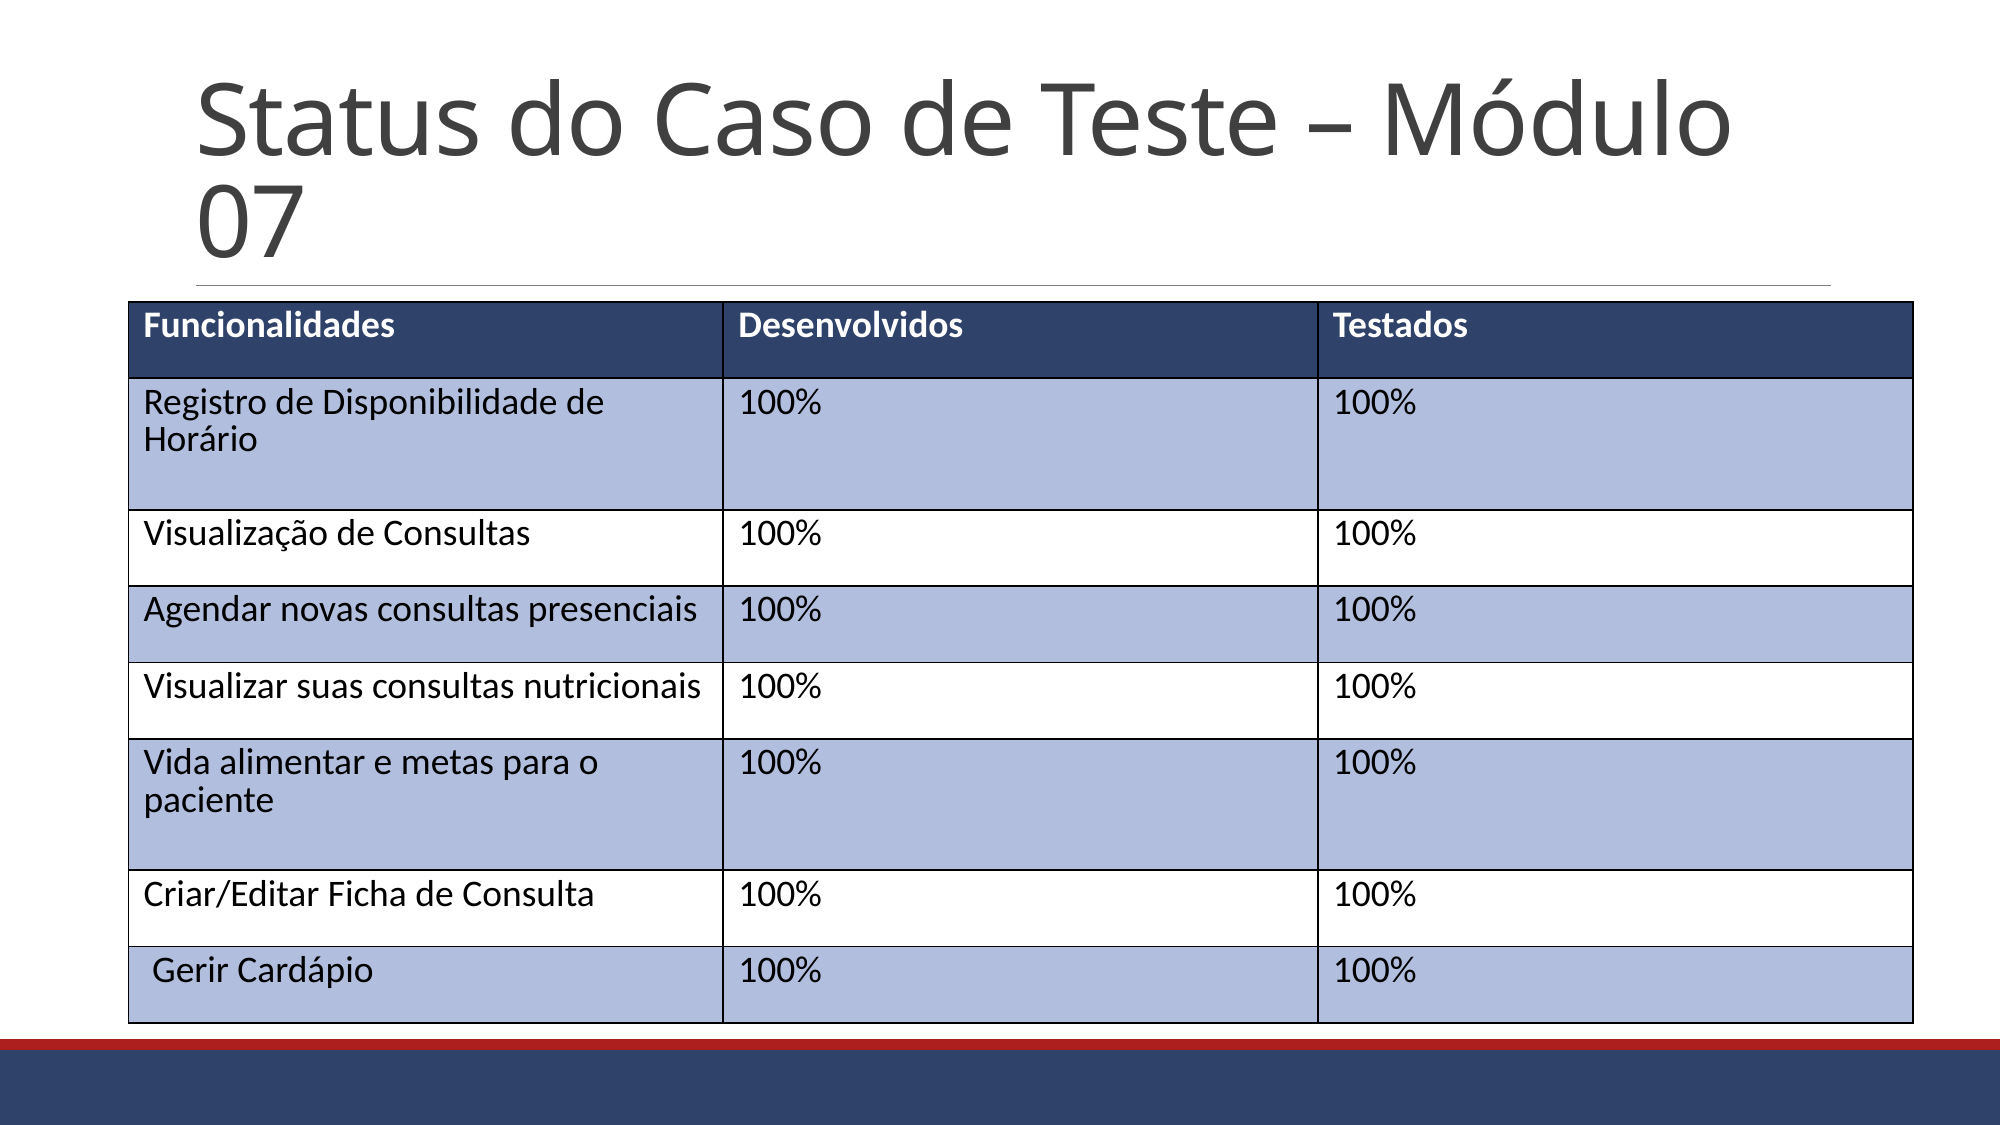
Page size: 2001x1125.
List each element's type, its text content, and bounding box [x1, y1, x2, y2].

table_cell Visualizar suas consultas nutricionais [129, 663, 722, 738]
table_header Funcionalidades [129, 303, 722, 377]
table_cell Gerir Cardápio [129, 947, 722, 1022]
table_cell 100% [1319, 587, 1912, 662]
title Status do Caso de Teste – Módulo 07 [180, 47, 1830, 285]
table_cell 100% [1319, 947, 1912, 1022]
table_cell 100% [724, 379, 1317, 509]
table_cell Vida alimentar e metas para o paciente [129, 740, 722, 869]
table_cell 100% [1319, 740, 1912, 869]
table_cell 100% [1319, 663, 1912, 738]
table_cell 100% [724, 740, 1317, 869]
table_cell 100% [724, 947, 1317, 1022]
table_cell 100% [724, 871, 1317, 946]
table_header Desenvolvidos [724, 303, 1317, 377]
table_cell 100% [1319, 511, 1912, 585]
table_cell 100% [724, 587, 1317, 662]
table_cell 100% [724, 663, 1317, 738]
table_header Testados [1319, 303, 1912, 377]
table_cell Agendar novas consultas presenciais [129, 587, 722, 662]
table_cell 100% [1319, 379, 1912, 509]
table_cell 100% [1319, 871, 1912, 946]
table_cell Visualização de Consultas [129, 511, 722, 585]
table_cell Criar/Editar Ficha de Consulta [129, 871, 722, 946]
table_cell 100% [724, 511, 1317, 585]
table_cell Registro de Disponibilidade de Horário [129, 379, 722, 509]
